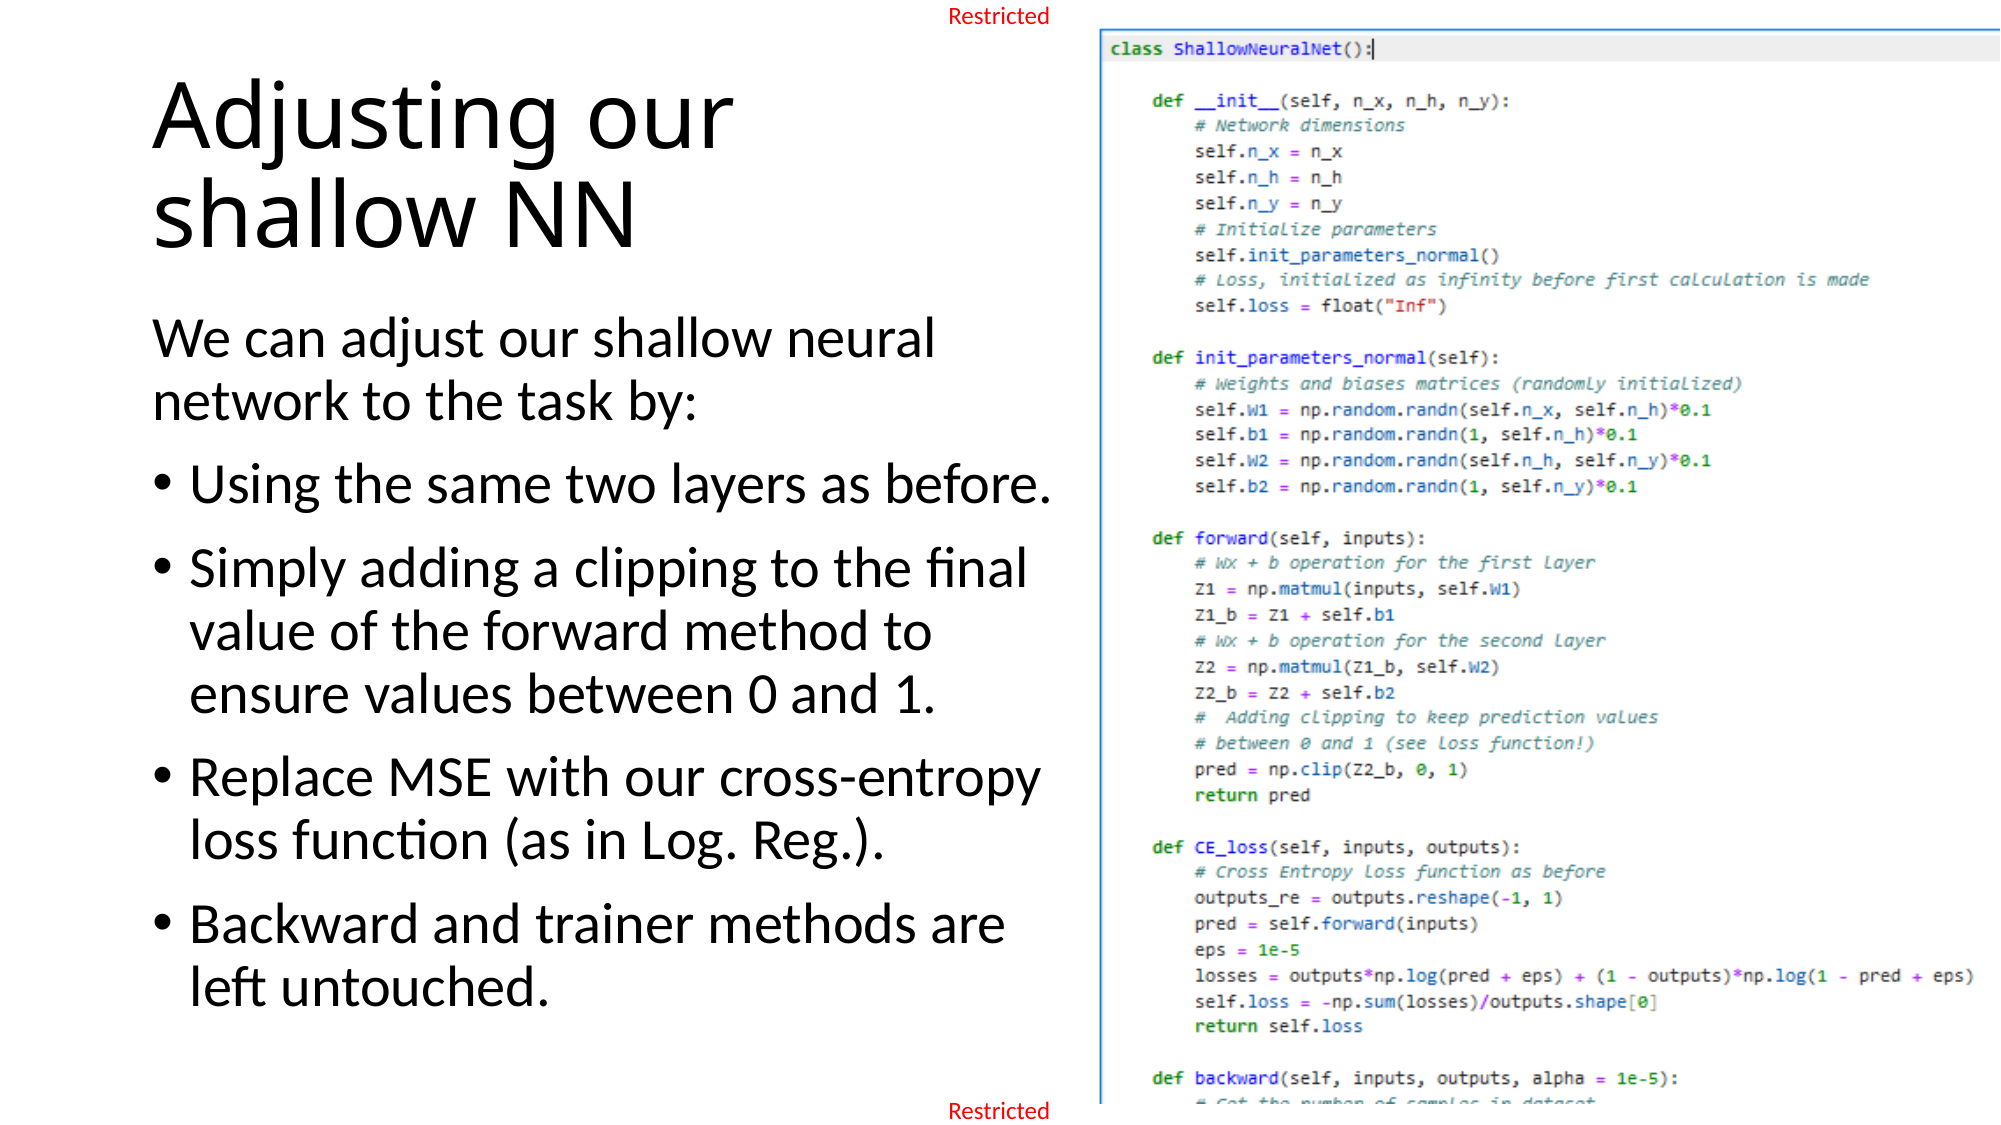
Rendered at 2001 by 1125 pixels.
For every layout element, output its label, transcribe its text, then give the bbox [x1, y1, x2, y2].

picture [1093, 21, 2000, 1104]
list We can adjust our shallow neural network to the task by: Using the same two layers as before. Simply adding a clipping to the final value of the forward method to ensure values between 0 and 1. Replace MSE with our cross-entropy loss function (as in Log. Reg.). Backward and trainer methods are left untouched. [137, 299, 1071, 1125]
title Adjusting our shallow NN [137, 59, 1093, 278]
